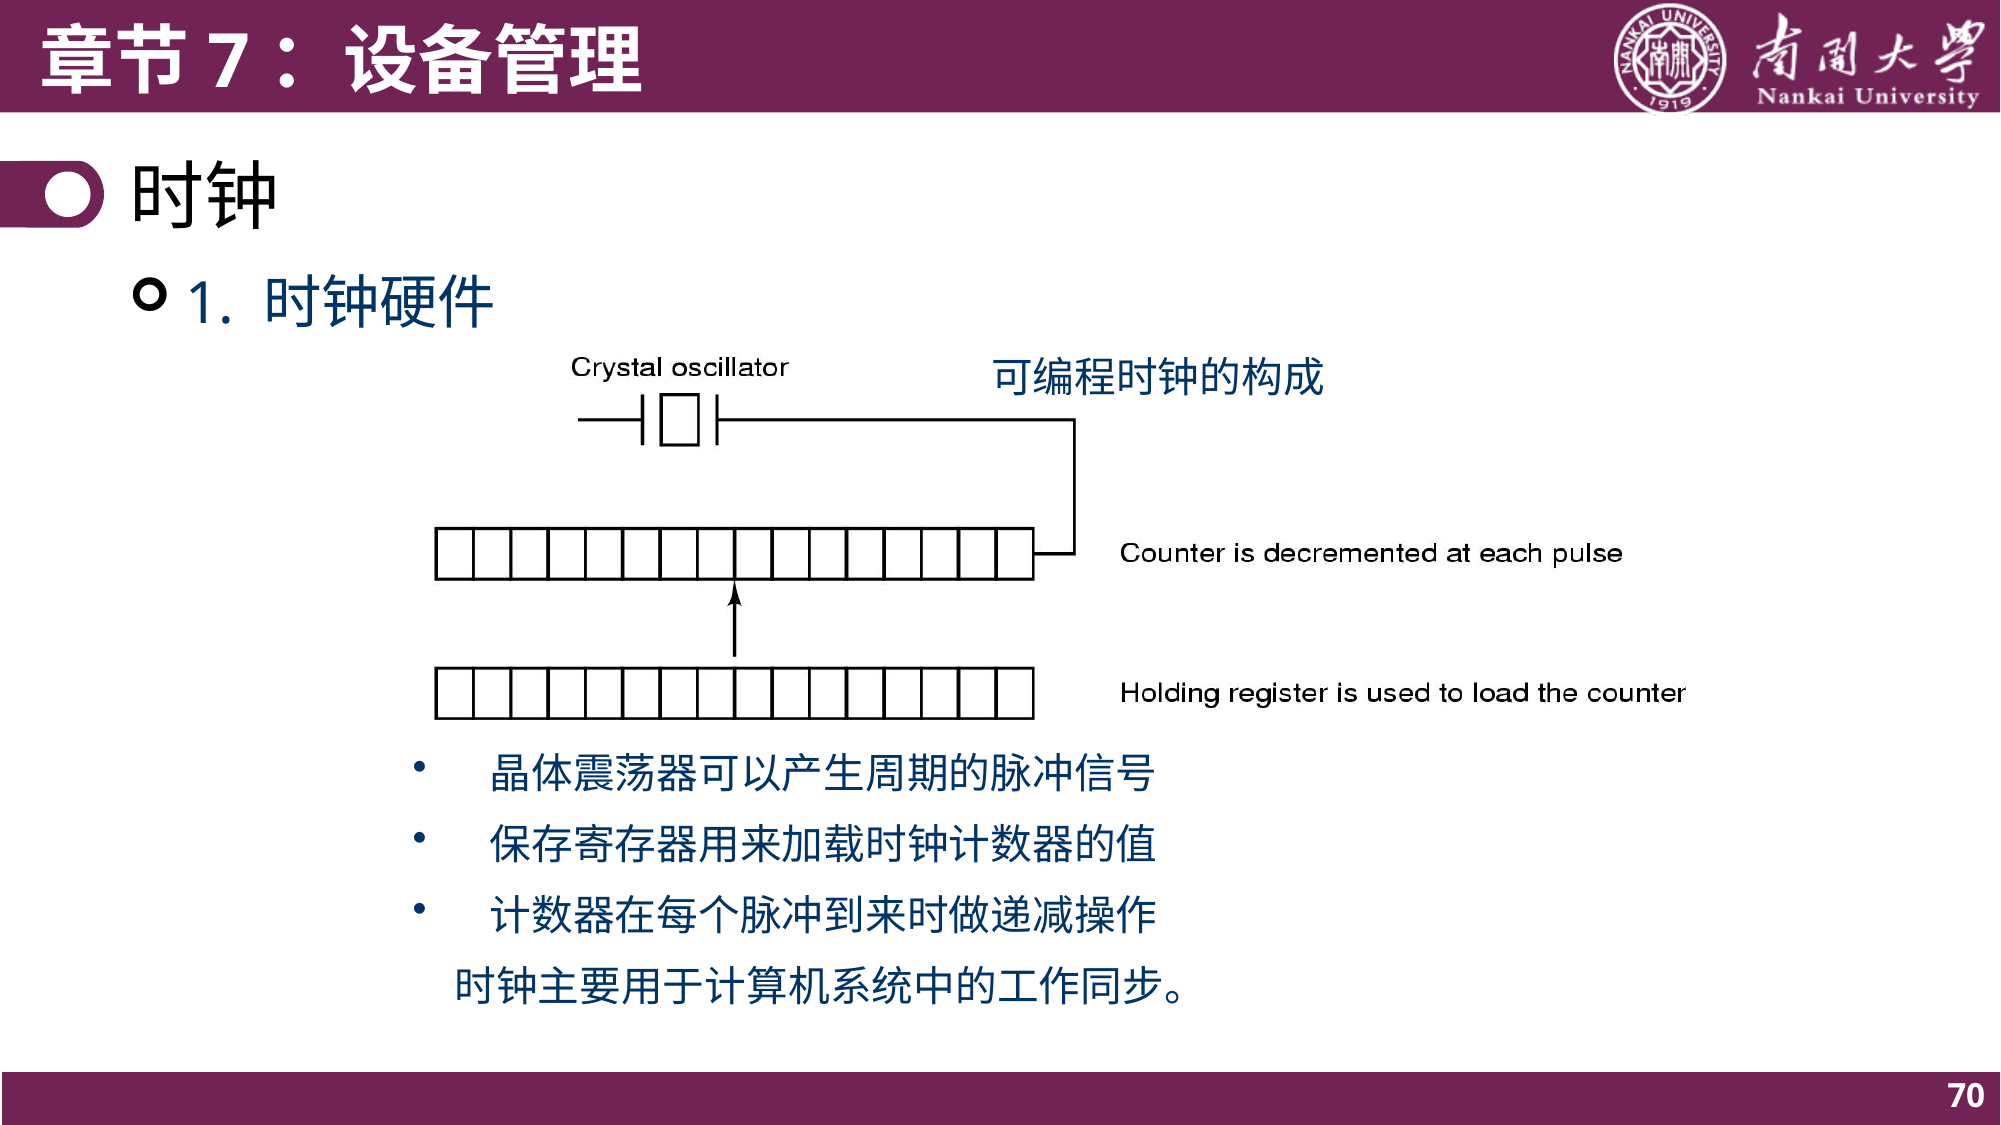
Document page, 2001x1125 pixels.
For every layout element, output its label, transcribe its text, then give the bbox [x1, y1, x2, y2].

text_box 晶体震荡器可以产生周期的脉冲信号 保存寄存器用来加载时钟计数器的值 计数器在每个脉冲到来时做递减操作 时钟主要用于计算机系统中的工作同步。 [397, 972, 1638, 1017]
title 时钟 [114, 143, 1886, 255]
list 1. 时钟硬件 [114, 257, 1886, 972]
slide_number 70 [1550, 1070, 2000, 1124]
picture [1614, 2, 2001, 120]
picture [432, 346, 1694, 720]
